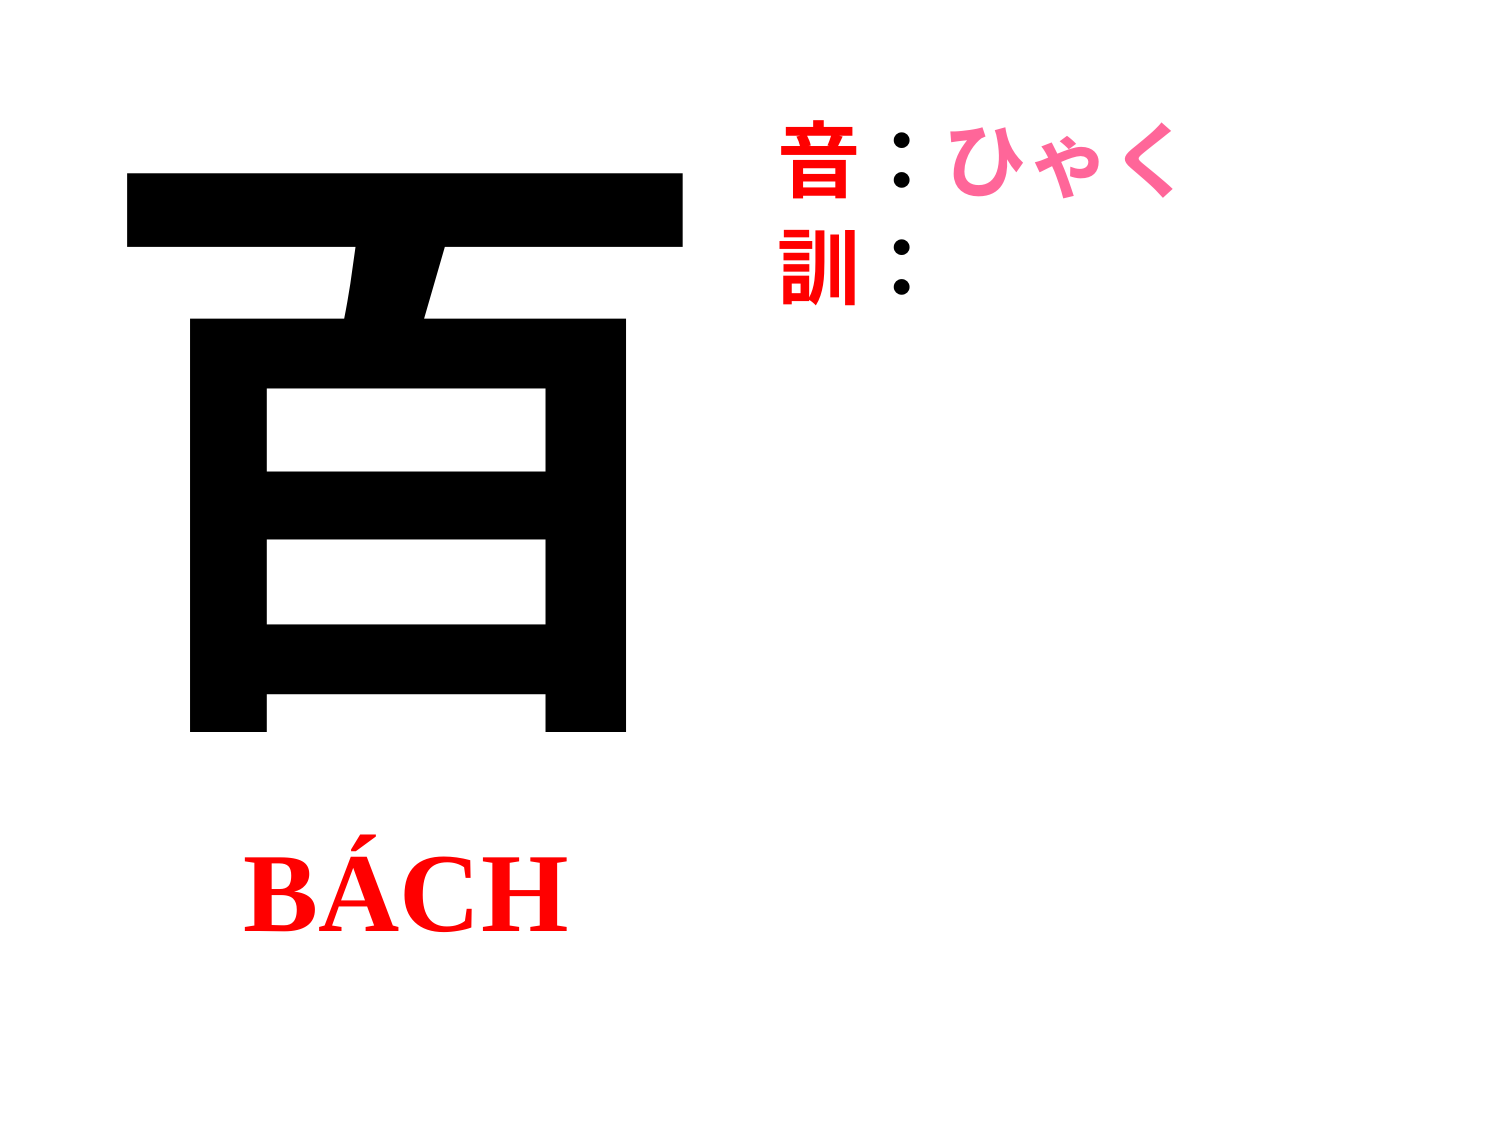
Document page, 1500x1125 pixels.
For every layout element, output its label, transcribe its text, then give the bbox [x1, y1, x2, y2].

list 音：ひゃく 訓： [762, 112, 1425, 1005]
list 百 BÁCH [75, 125, 738, 1005]
